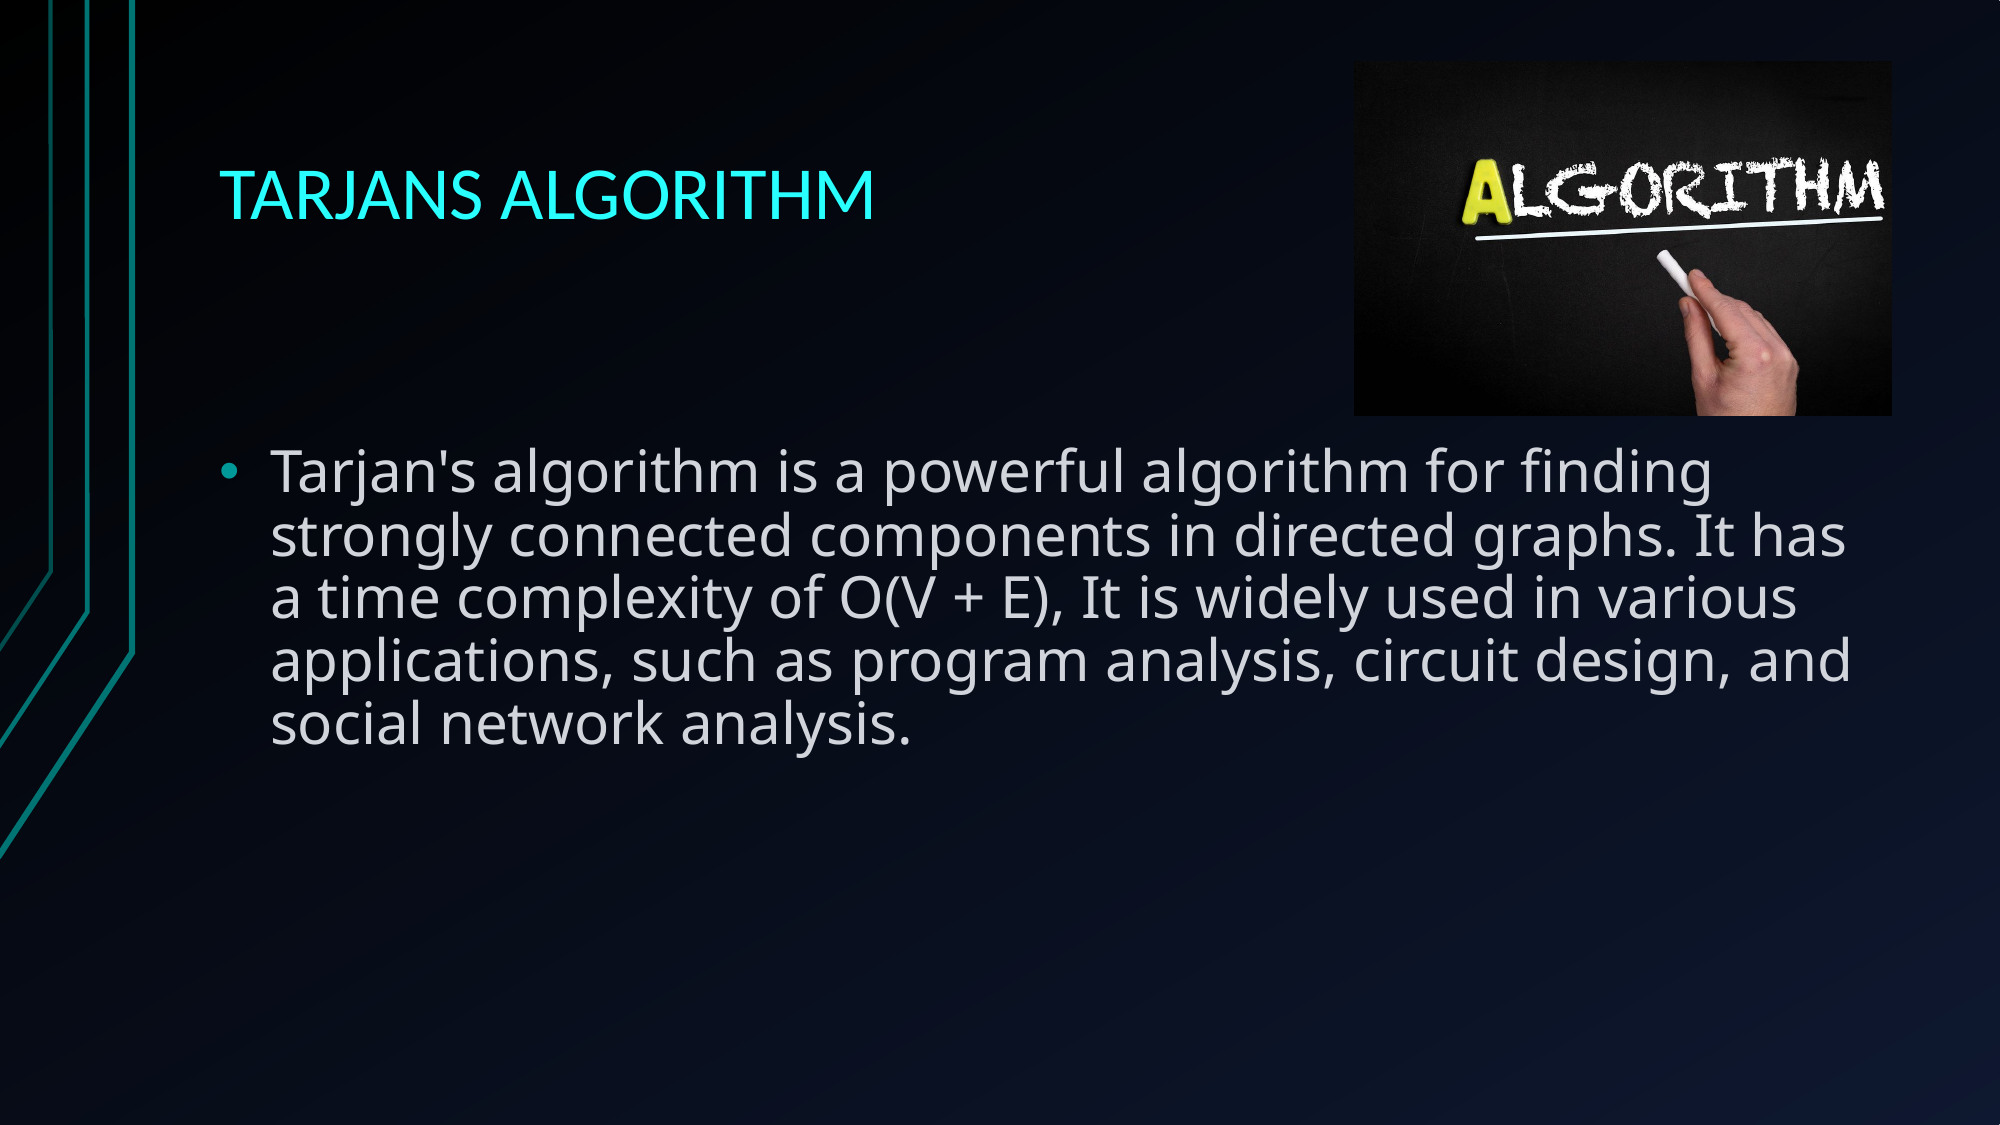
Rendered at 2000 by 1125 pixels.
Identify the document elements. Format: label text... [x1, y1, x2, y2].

title TARJANS ALGORITHM [199, 45, 1900, 246]
picture [1353, 61, 1892, 417]
list Tarjan's algorithm is a powerful algorithm for finding strongly connected components in directed graphs. It has a time complexity of O(V + E), It is widely used in various applications, such as program analysis, circuit design, and social network analysis. [199, 432, 1900, 1012]
